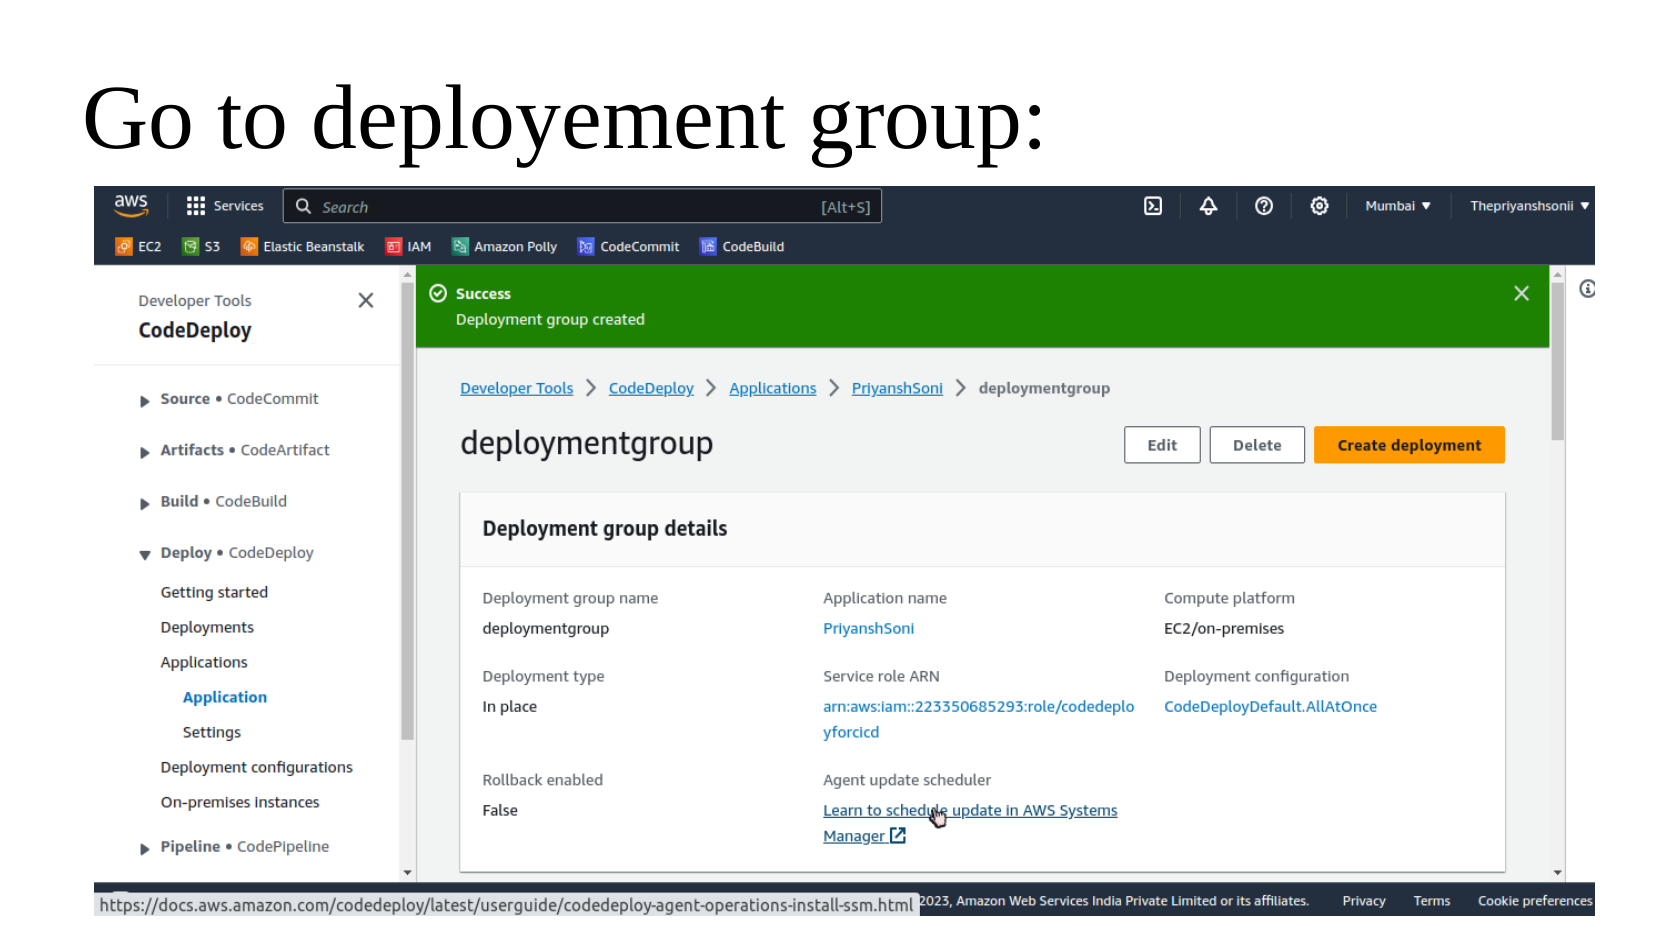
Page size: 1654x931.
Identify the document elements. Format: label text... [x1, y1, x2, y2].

title Go to deployement group: [82, 36, 1571, 193]
picture [94, 186, 1595, 916]
